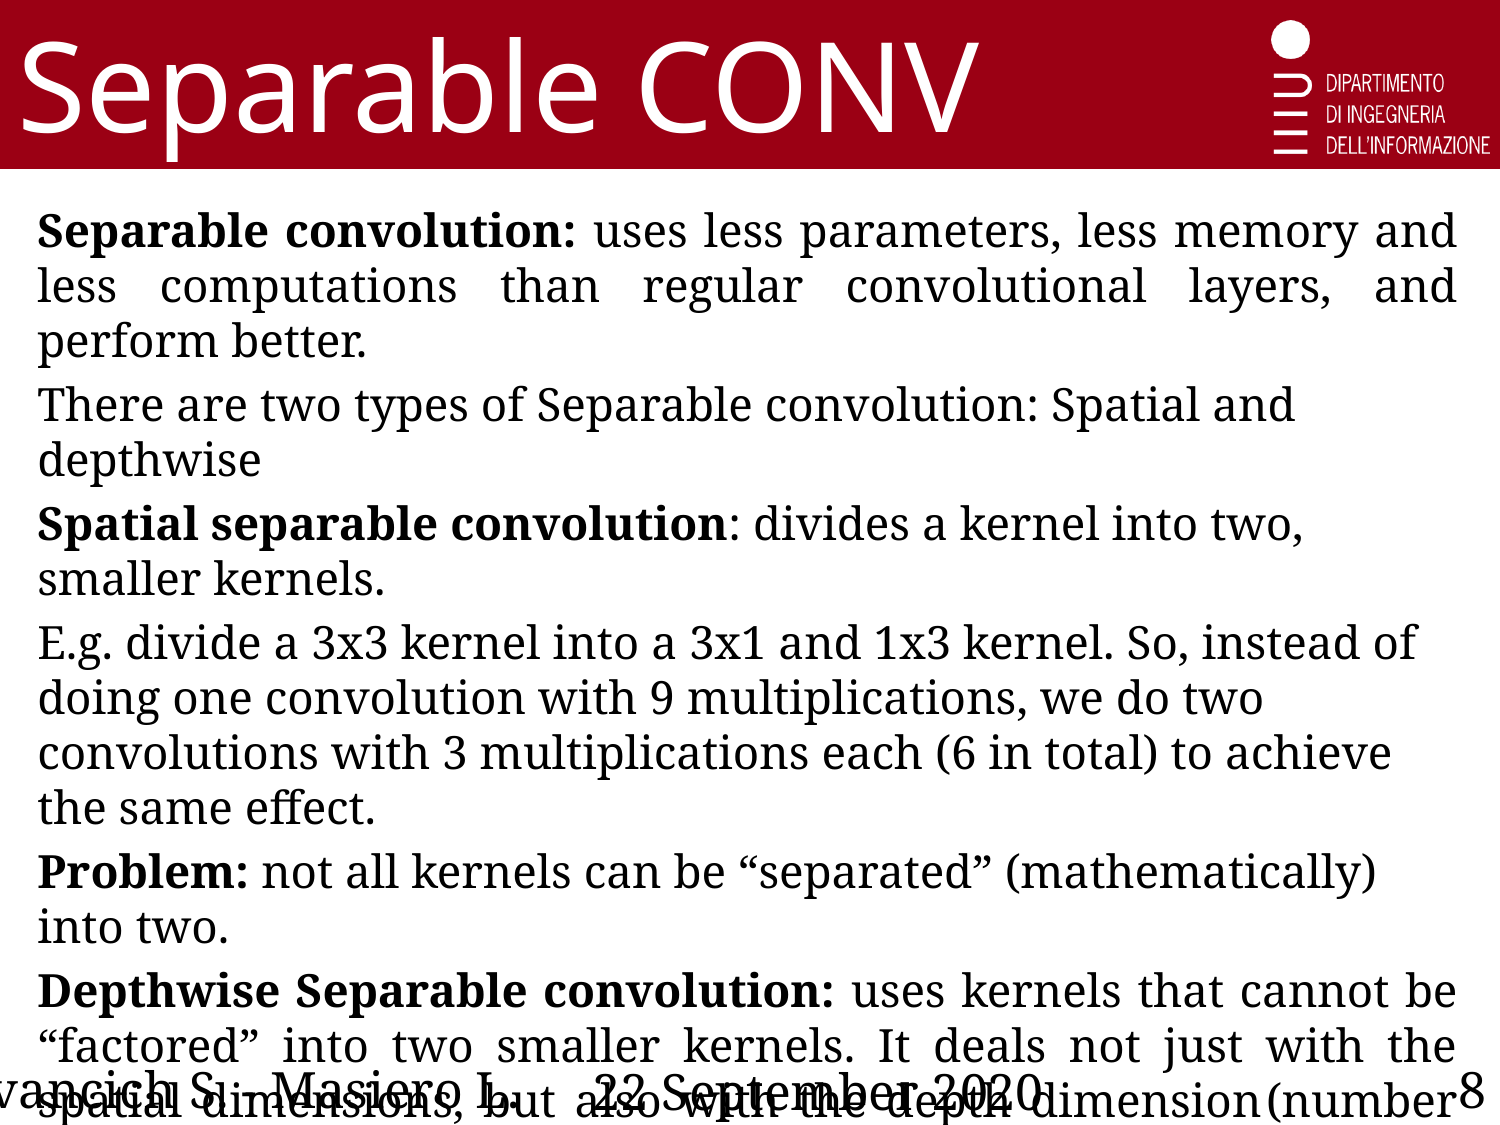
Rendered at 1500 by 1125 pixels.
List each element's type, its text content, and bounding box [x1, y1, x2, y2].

text_box Separable convolution: uses less parameters, less memory and less computations than regular convolutional layers, and perform better. There are two types of Separable convolution: Spatial and depthwise Spatial separable convolution: divides a kernel into two, smaller kernels. E.g. divide a 3x3 kernel into a 3x1 and 1x3 kernel. So, instead of doing one convolution with 9 multiplications, we do two convolutions with 3 multiplications each (6 in total) to achieve the same effect. Problem: not all kernels can be “separated” (mathematically) into two. Depthwise Separable convolution: uses kernels that cannot be “factored” into two smaller kernels. It deals not just with the spatial dimensions, but also with the depth dimension (number of channels). Splits a kernel into 2 separate kernels that do two convolutions: the depthwise convolution the pointwise (1x1) convolution. [22, 193, 1473, 1027]
text_box 22 September 2020 [578, 1053, 1059, 1125]
text_box Separable CONV [2, 0, 1453, 167]
text_box 8 [1444, 1051, 1500, 1125]
picture [1453, 20, 1490, 154]
text_box Ivancich S. - Masiero L. [0, 1051, 535, 1125]
